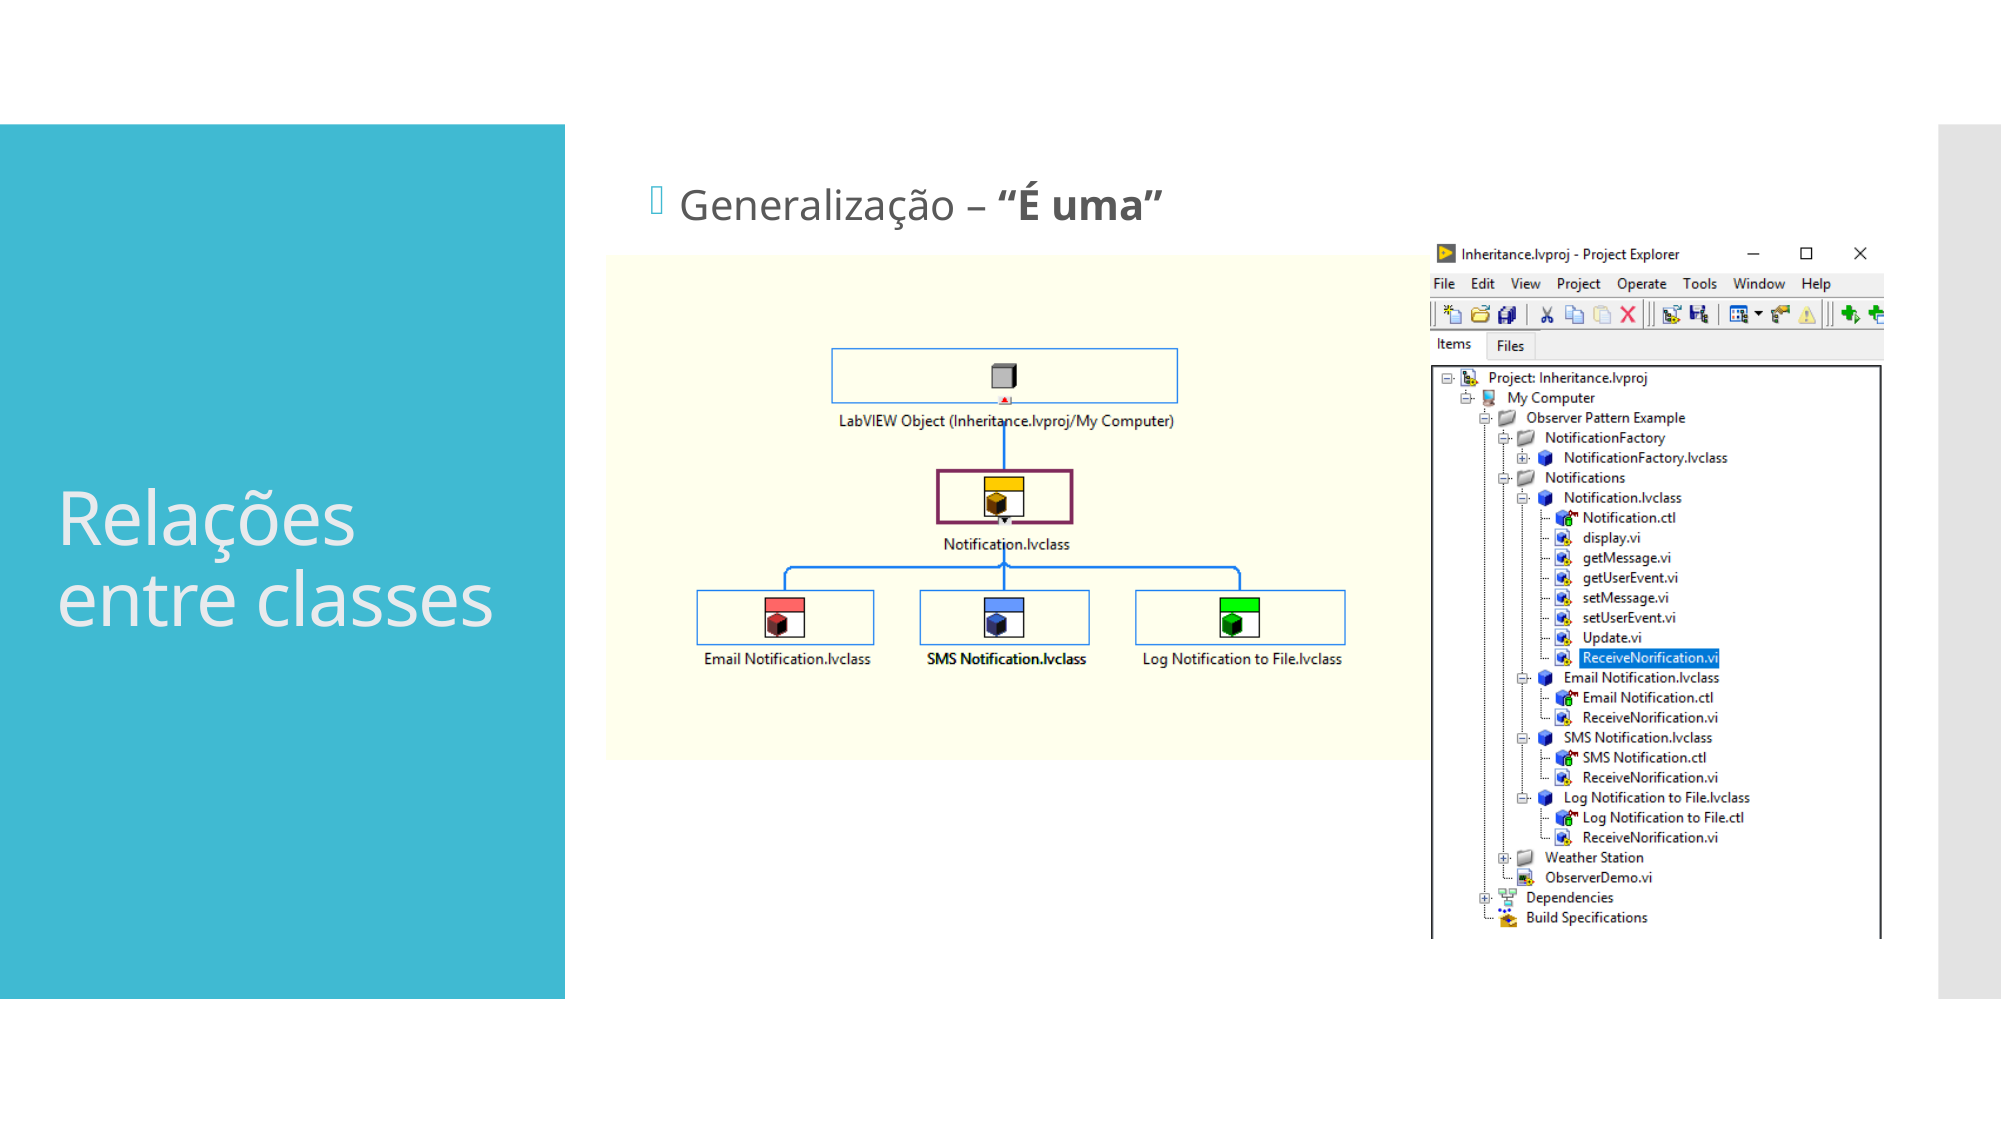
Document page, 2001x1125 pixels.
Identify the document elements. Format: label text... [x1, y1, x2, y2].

list Generalização – “É uma” [634, 141, 1835, 255]
picture [606, 237, 1885, 940]
title Relações entre classes [41, 184, 525, 940]
